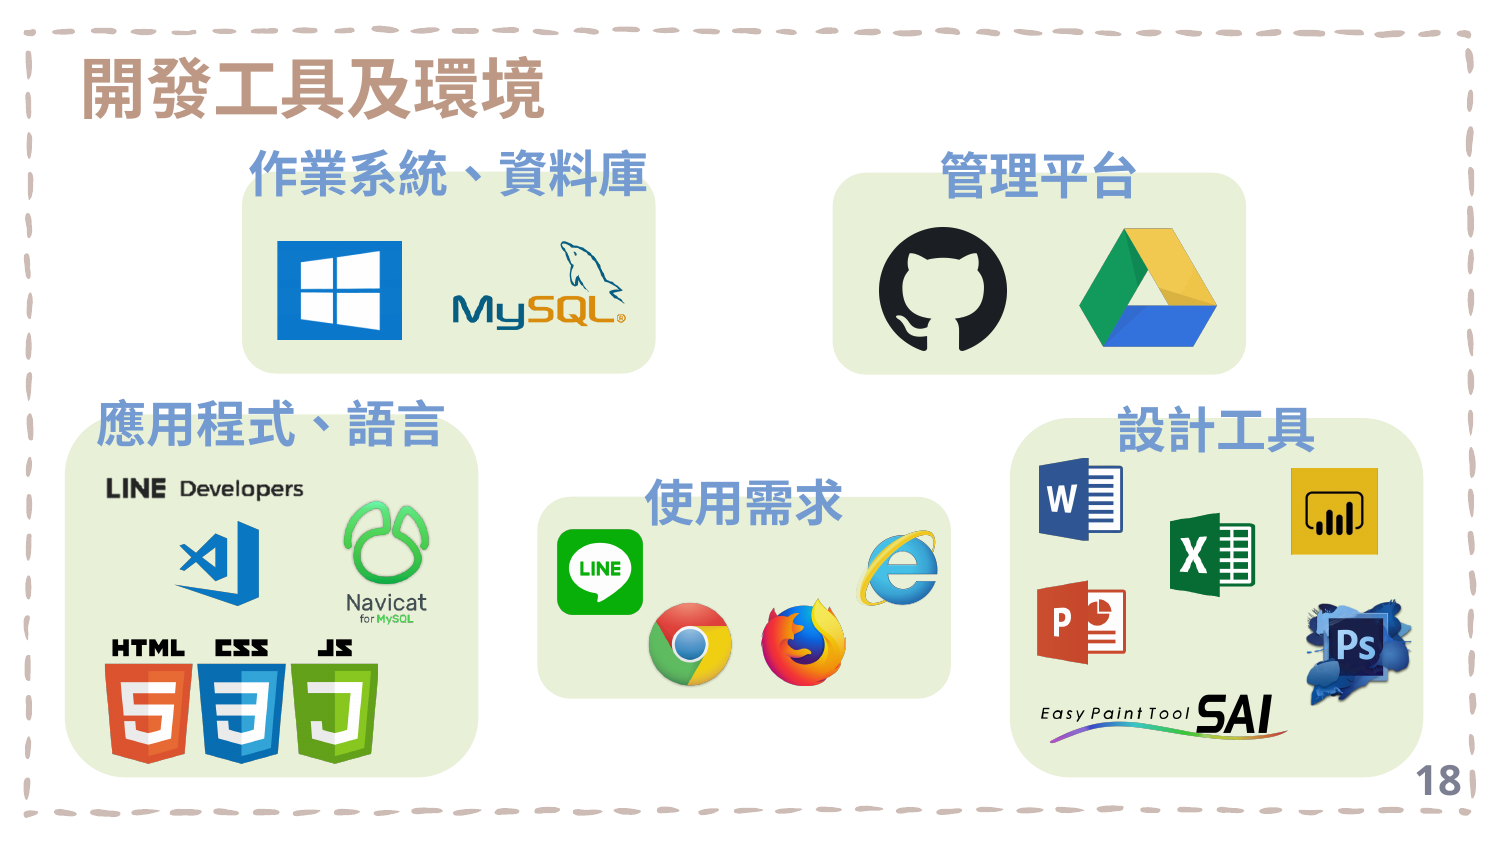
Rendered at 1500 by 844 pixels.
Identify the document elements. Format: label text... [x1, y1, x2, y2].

text_box 18 [1399, 746, 1477, 811]
picture [1304, 598, 1413, 707]
picture [101, 463, 307, 511]
text_box [1007, 466, 1426, 780]
picture [104, 494, 437, 767]
text_box 開發工具及環境 [64, 32, 1273, 173]
picture [879, 227, 1007, 355]
picture [855, 527, 939, 611]
picture [277, 241, 403, 340]
text_box [62, 460, 481, 780]
picture [548, 521, 737, 691]
text_box [535, 539, 953, 701]
picture [1154, 468, 1417, 618]
picture [174, 521, 259, 606]
text_box [830, 212, 1249, 377]
text_box 管理平台 [809, 137, 1270, 212]
picture [1034, 575, 1128, 669]
picture [761, 598, 846, 686]
picture [1038, 458, 1124, 541]
picture [1079, 218, 1217, 357]
picture [1040, 693, 1289, 745]
text_box 設計工具 [986, 390, 1447, 466]
text_box [649, 210, 658, 364]
text_box 作業系統、資料庫 [218, 135, 680, 210]
text_box [239, 210, 431, 376]
text_box 使用需求 [513, 464, 975, 539]
picture [436, 183, 644, 392]
text_box 應用程式、語言 [41, 385, 502, 460]
